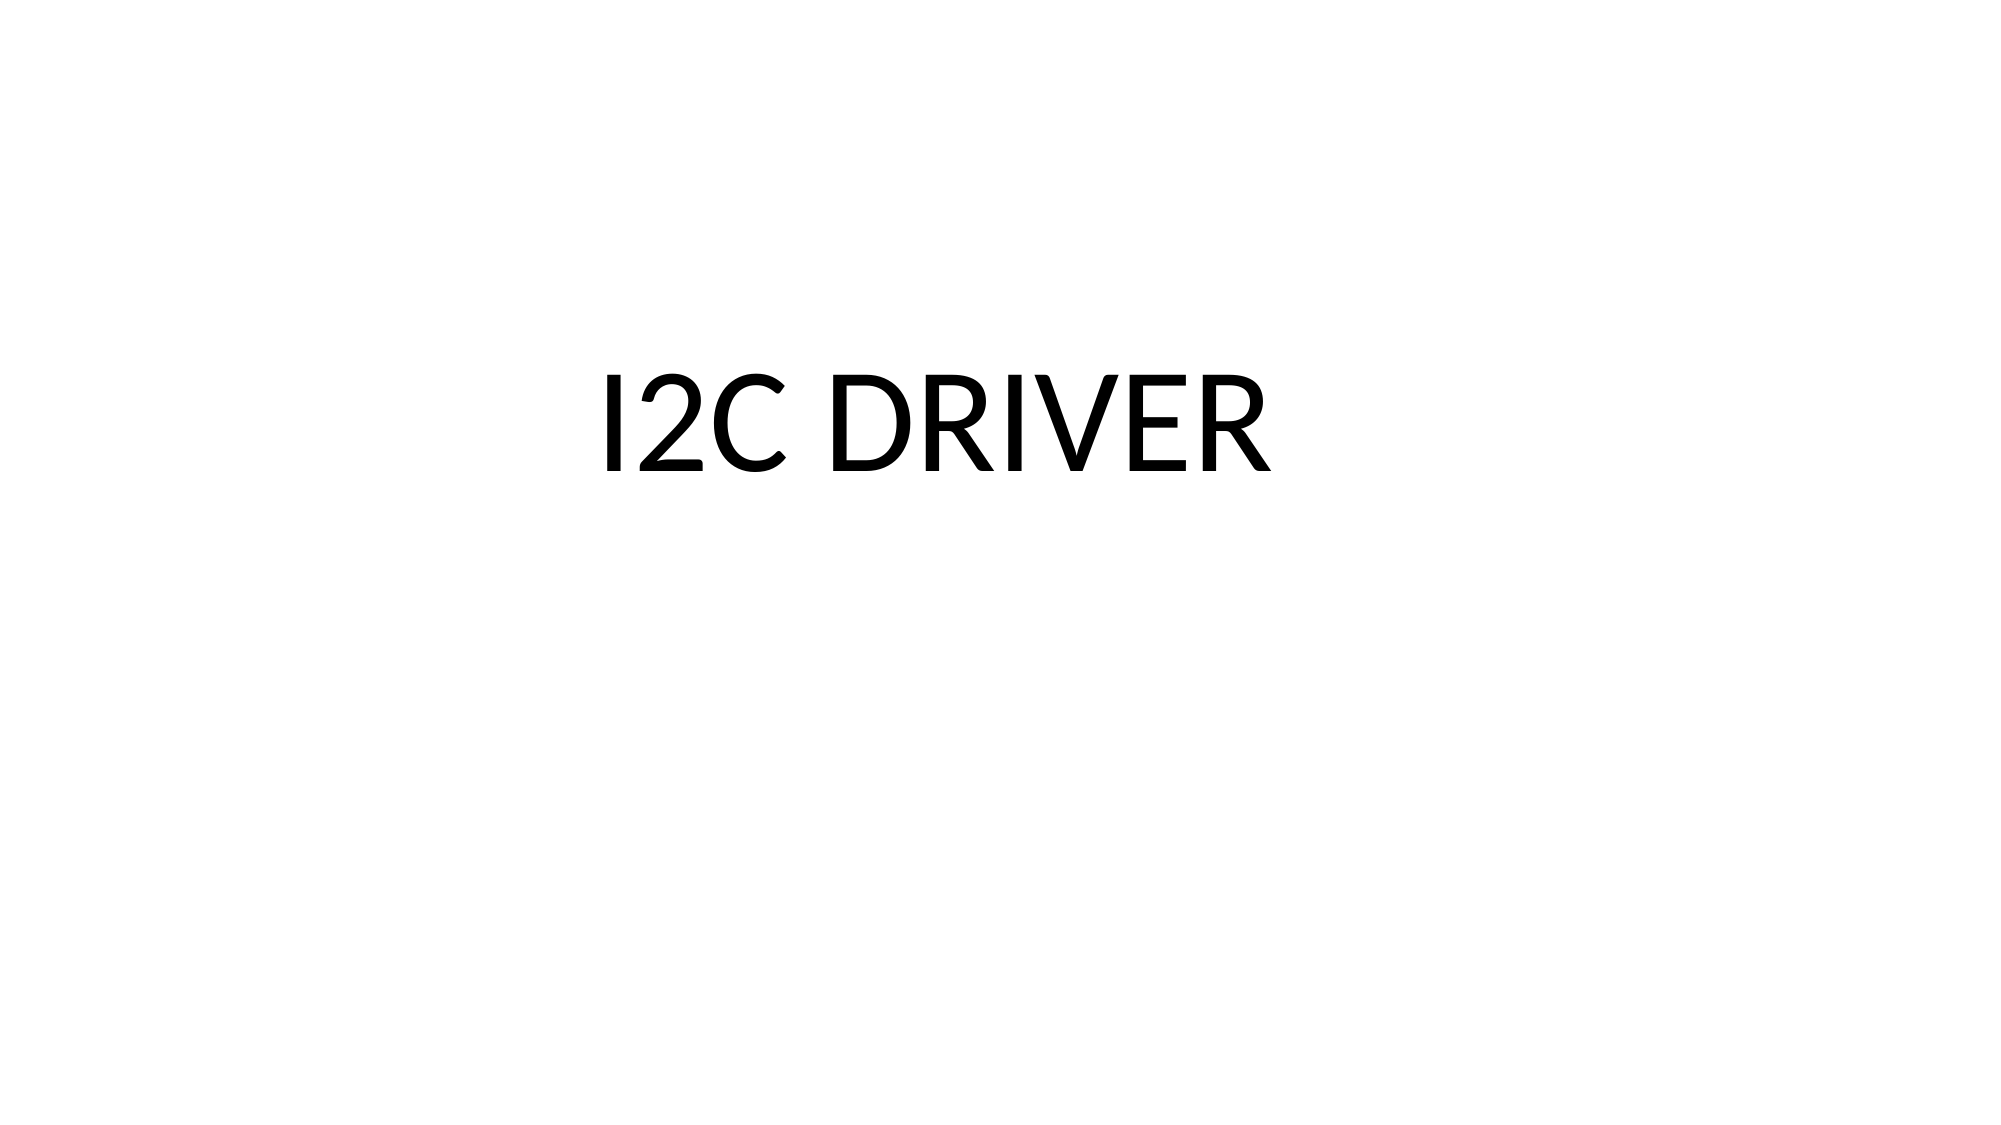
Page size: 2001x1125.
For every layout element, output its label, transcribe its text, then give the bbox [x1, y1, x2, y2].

text_box I2C DRIVER [580, 313, 1290, 509]
